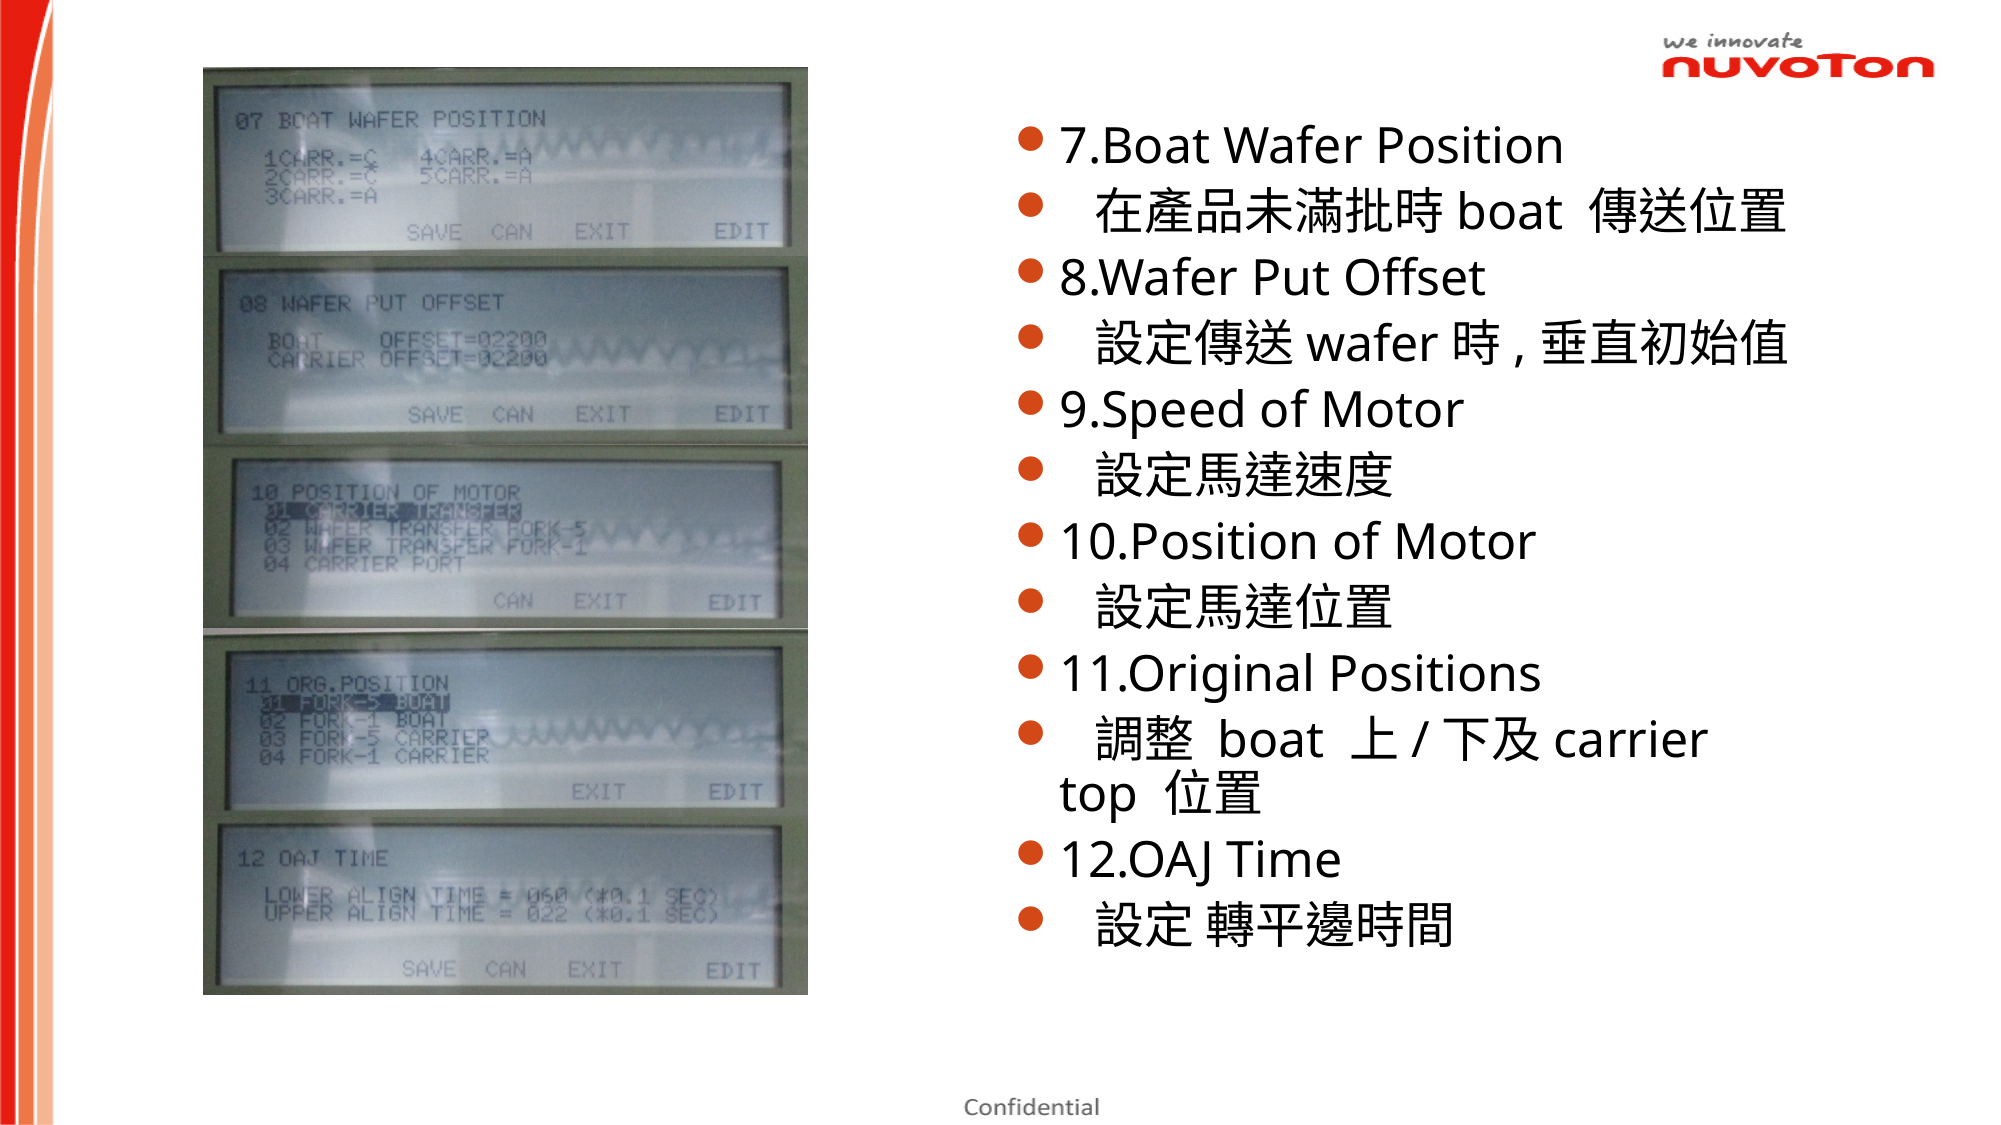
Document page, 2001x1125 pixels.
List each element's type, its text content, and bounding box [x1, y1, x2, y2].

picture [0, 0, 2000, 1125]
text_box 7.Boat Wafer Position 在產品未滿批時boat 傳送位置 8.Wafer Put Offset 設定傳送wafer時,垂直初始值 9.Speed of Motor 設定馬達速度 10.Position of Motor 設定馬達位置 11.Original Positions 調整 boat 上/下及carrier top 位置 12.OAJ Time 設定 轉平邊時間 [999, 113, 1811, 935]
